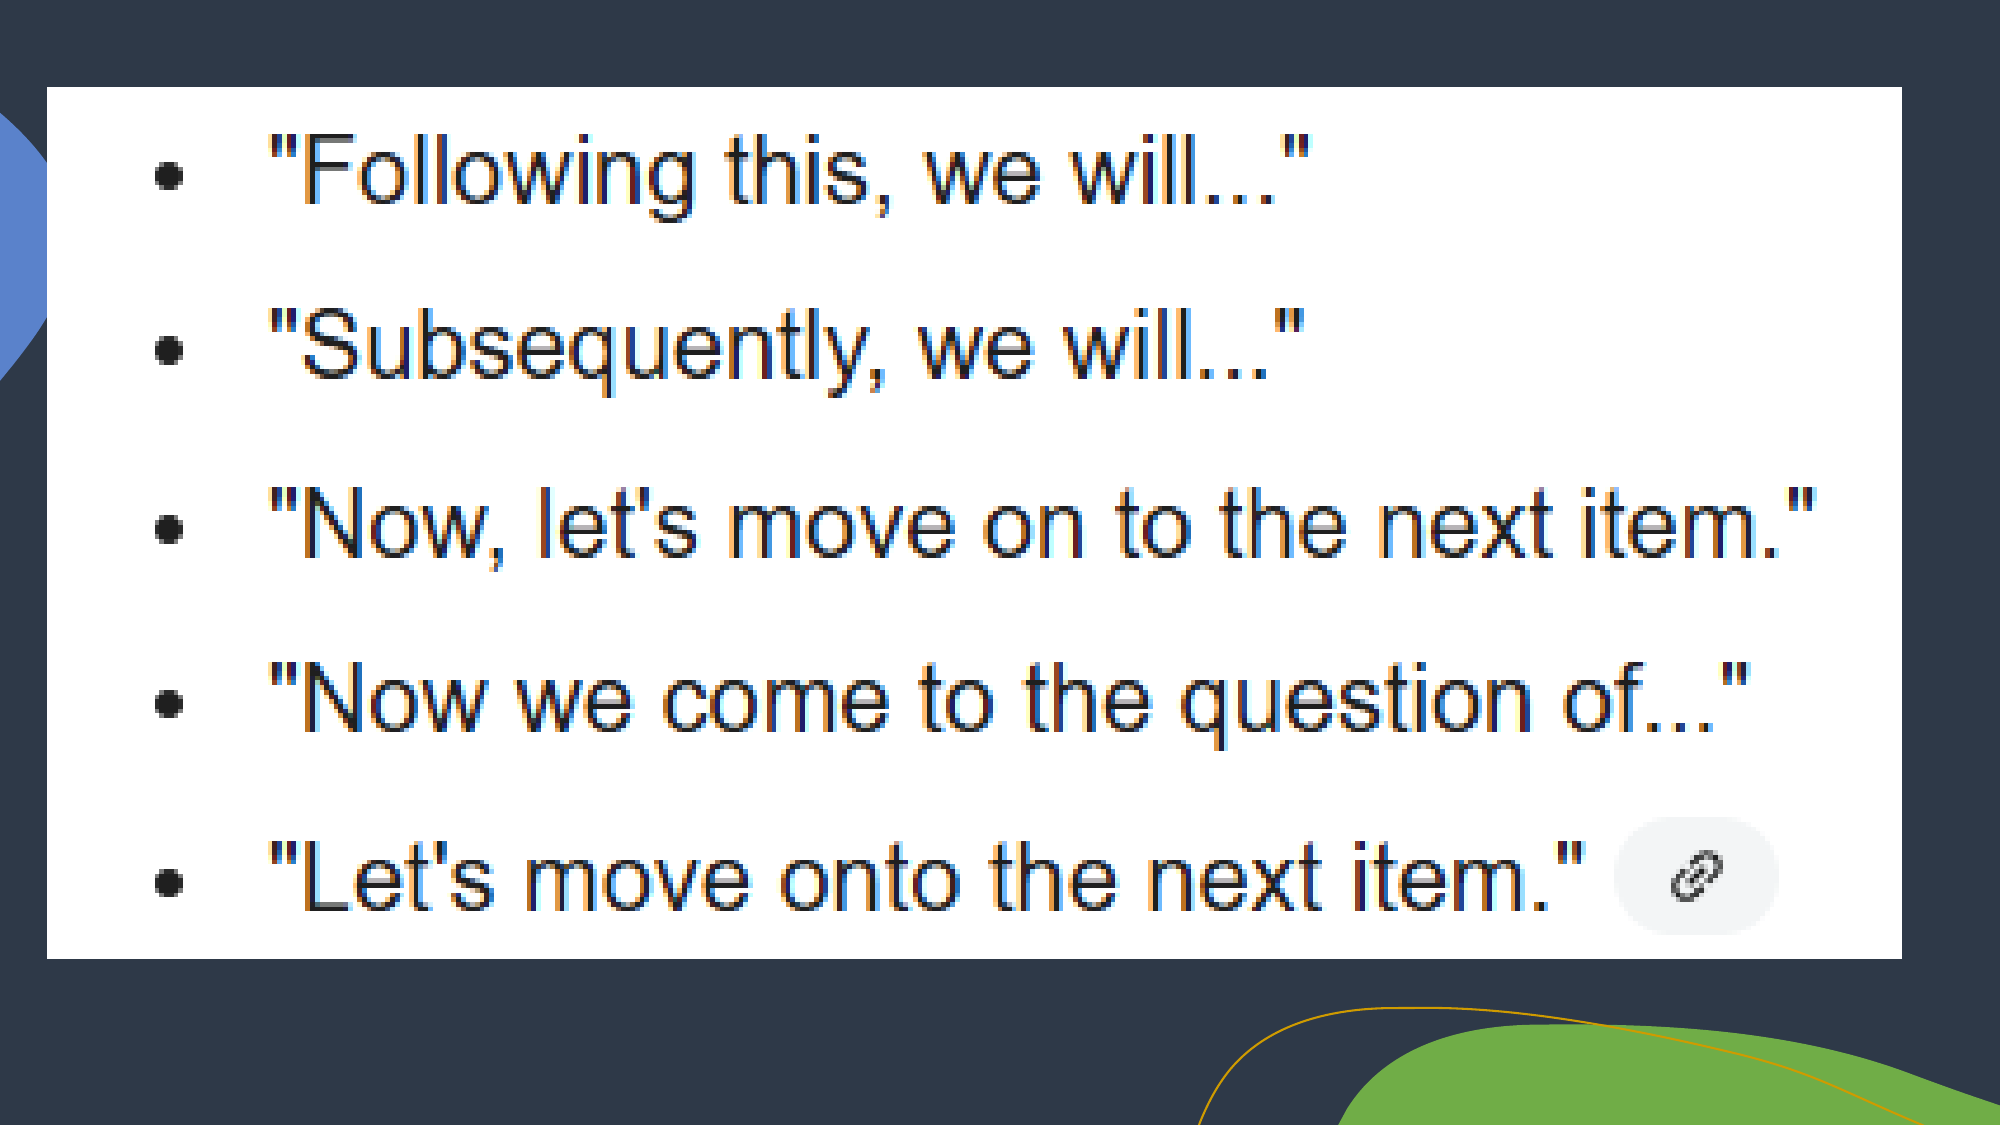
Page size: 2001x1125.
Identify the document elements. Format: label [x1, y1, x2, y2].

picture [47, 87, 1902, 959]
